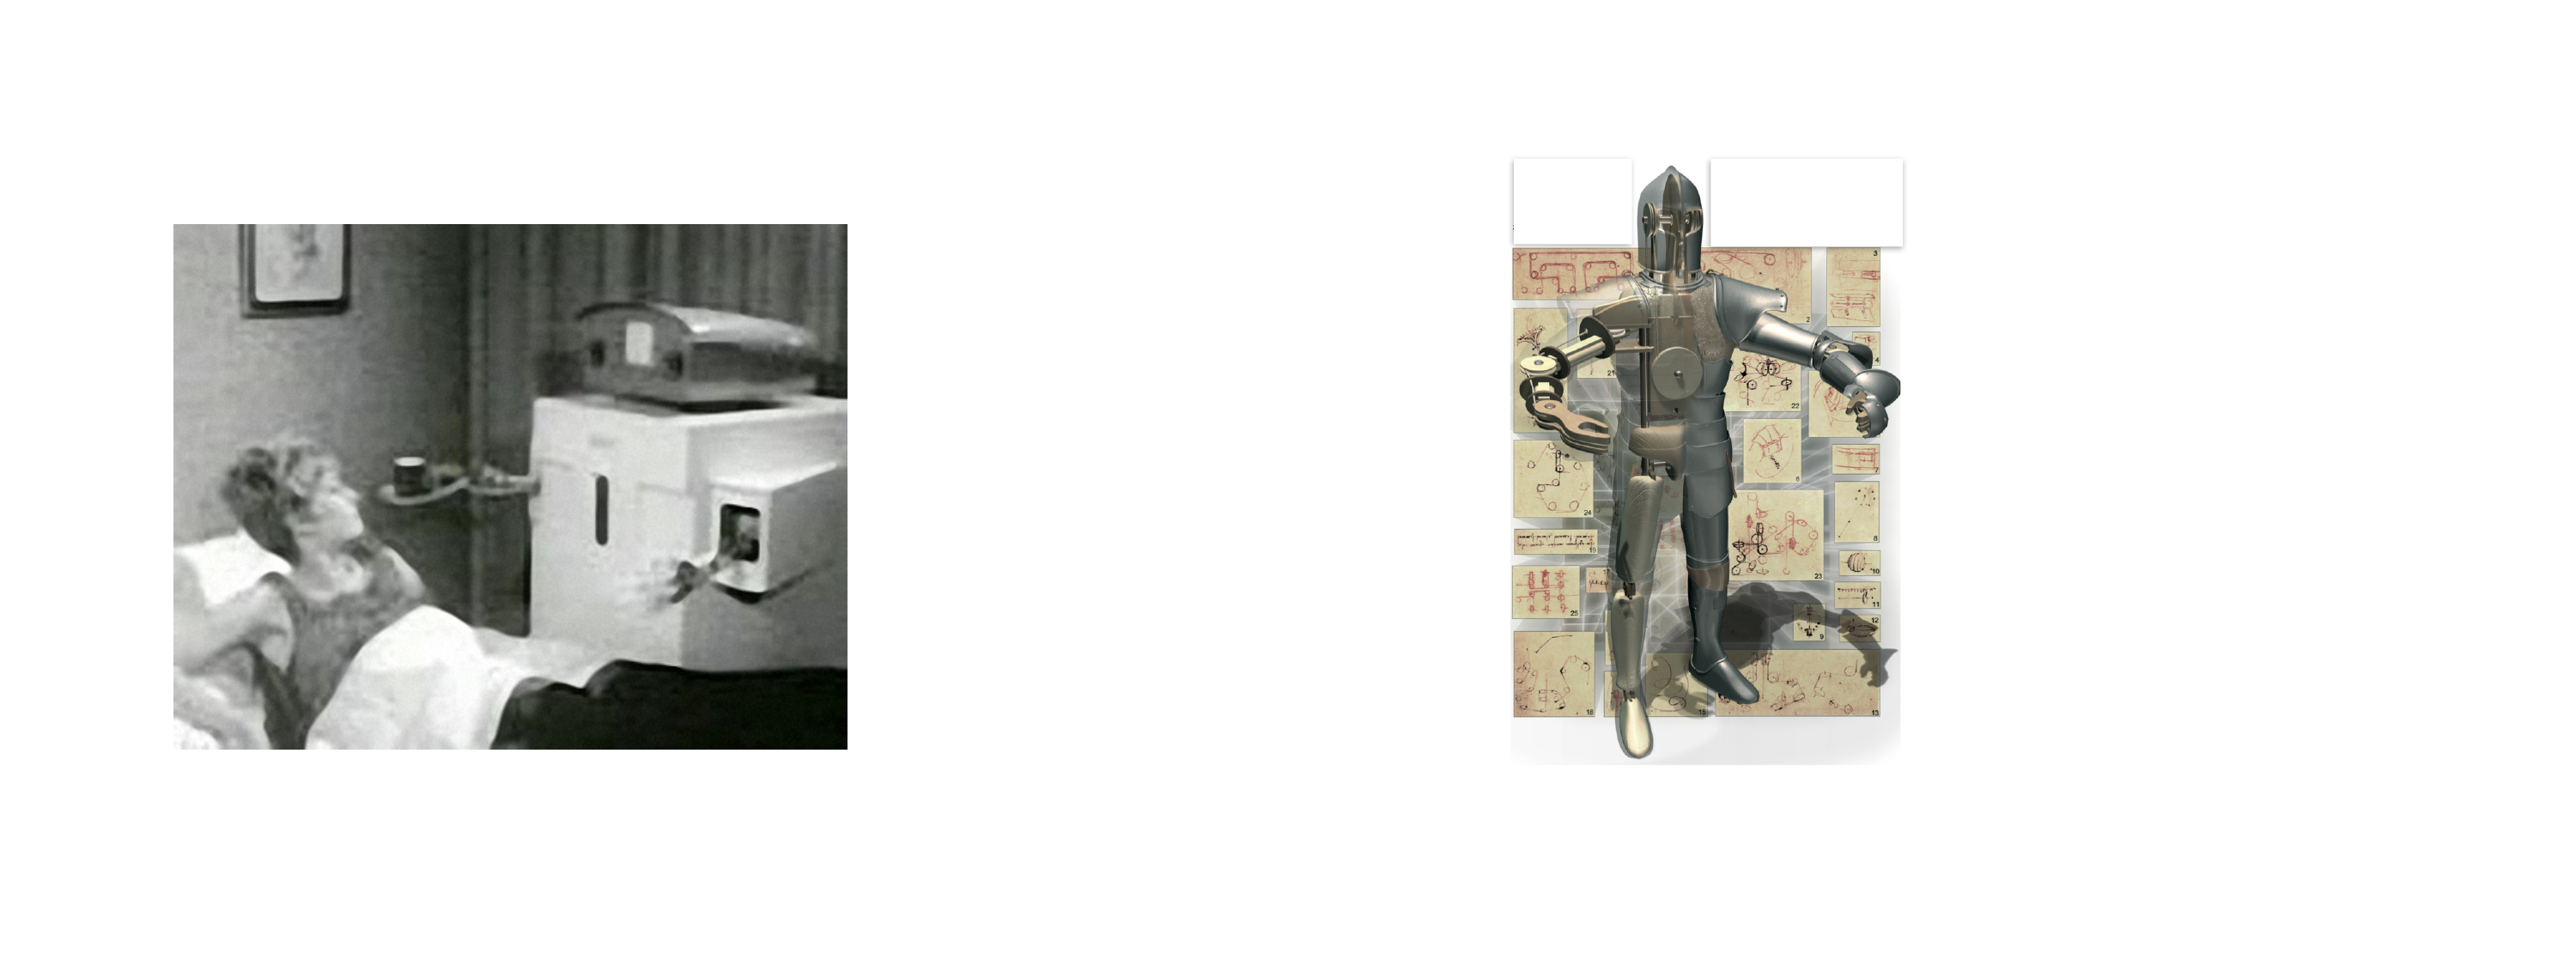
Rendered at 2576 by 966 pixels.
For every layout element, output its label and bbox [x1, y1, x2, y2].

picture [173, 224, 848, 750]
text_box [1510, 158, 1904, 766]
